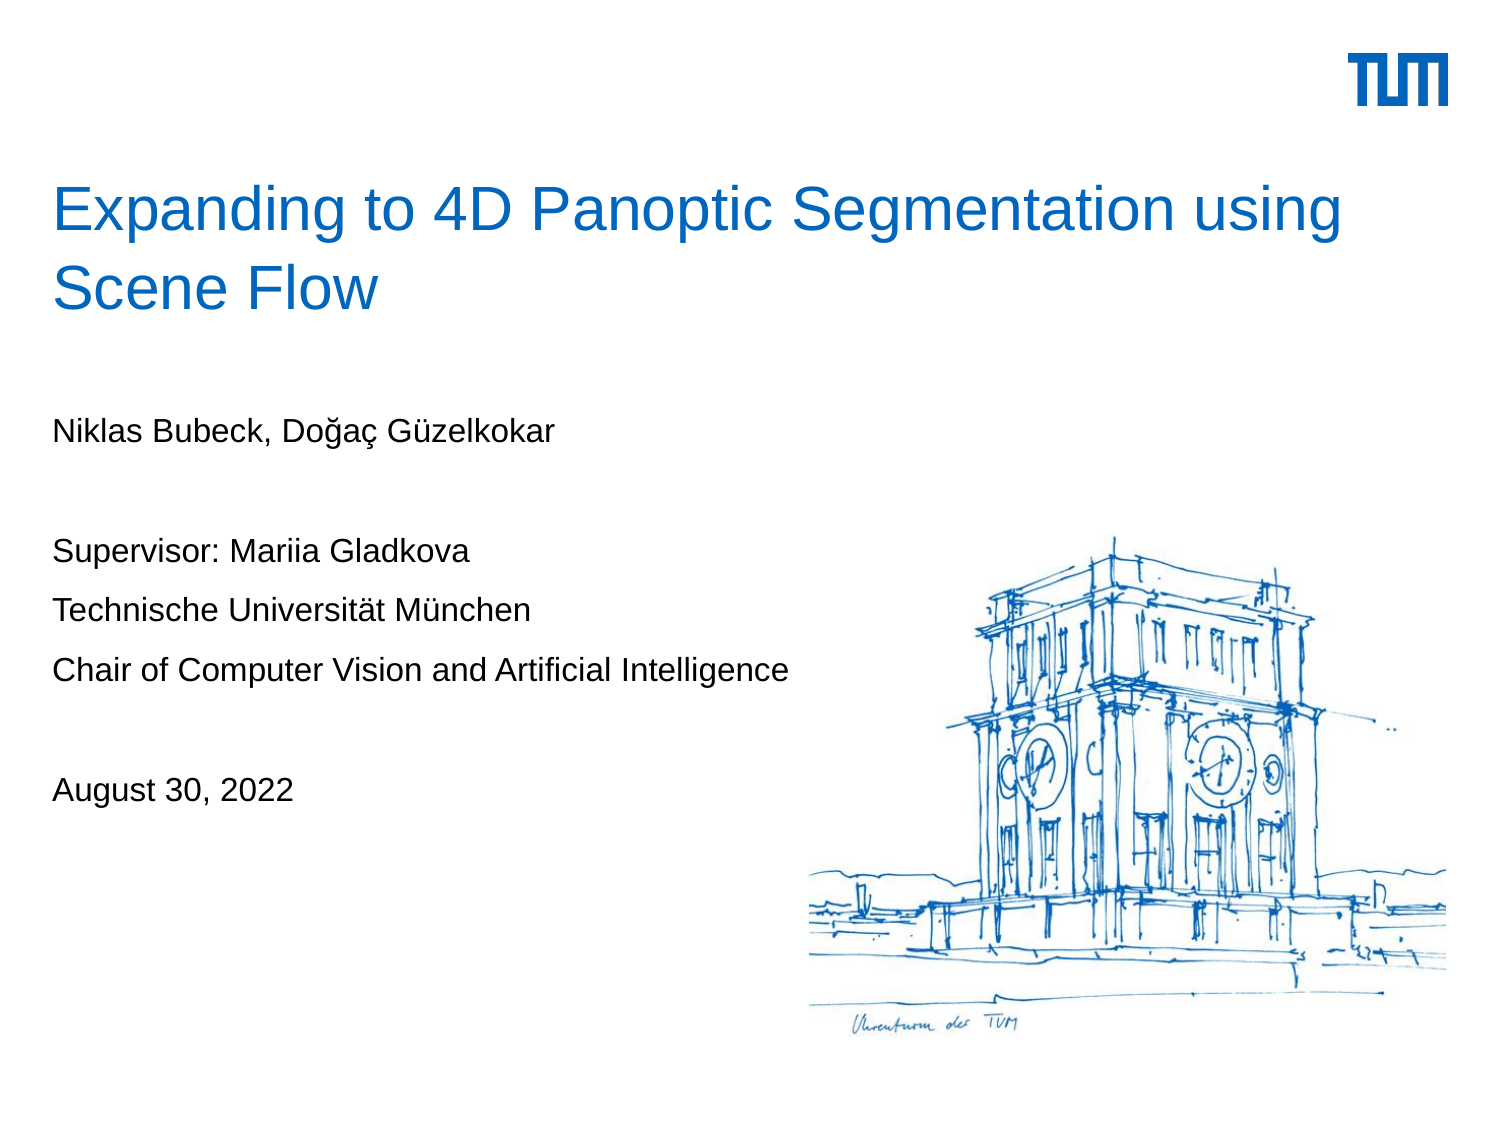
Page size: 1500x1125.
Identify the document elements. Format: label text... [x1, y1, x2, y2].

picture [807, 500, 1447, 1059]
list Niklas Bubeck, Doğaç Güzelkokar Supervisor: Mariia Gladkova Technische Universität München Chair of Computer Vision and Artificial Intelligence August 30, 2022 [52, 389, 1448, 598]
title Expanding to 4D Panoptic Segmentation using Scene Flow [52, 163, 1449, 351]
picture [1348, 53, 1448, 106]
